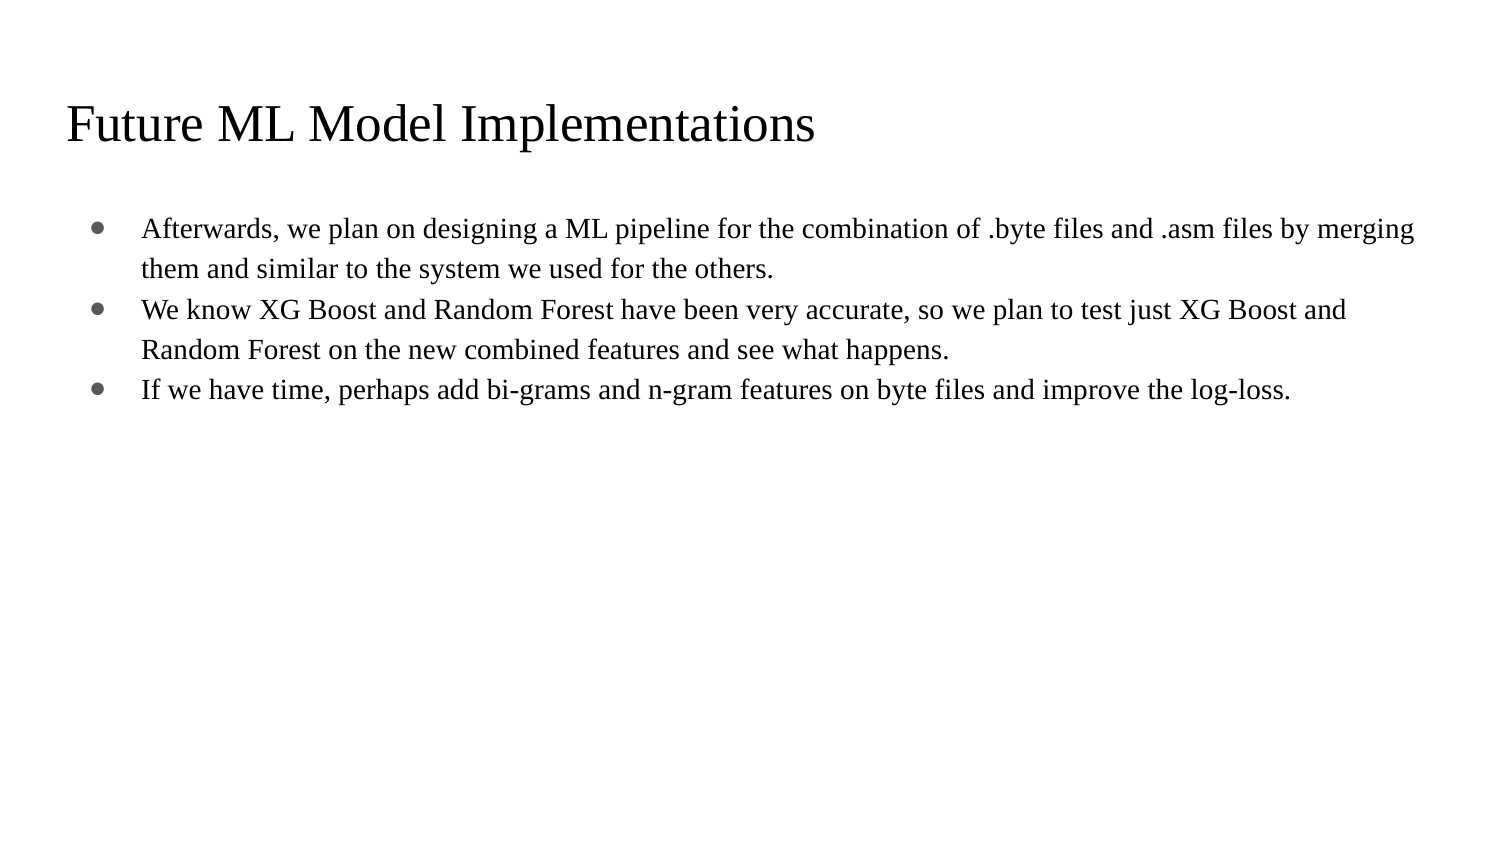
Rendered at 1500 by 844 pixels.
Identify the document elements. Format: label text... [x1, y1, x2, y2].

title Future ML Model Implementations [51, 72, 1449, 167]
list Afterwards, we plan on designing a ML pipeline for the combination of .byte files and .asm files by merging them and similar to the system we used for the others. We know XG Boost and Random Forest have been very accurate, so we plan to test just XG Boost and Random Forest on the new combined features and see what happens. If we have time, perhaps add bi-grams and n-gram features on byte files and improve the log-loss. [51, 189, 1449, 750]
